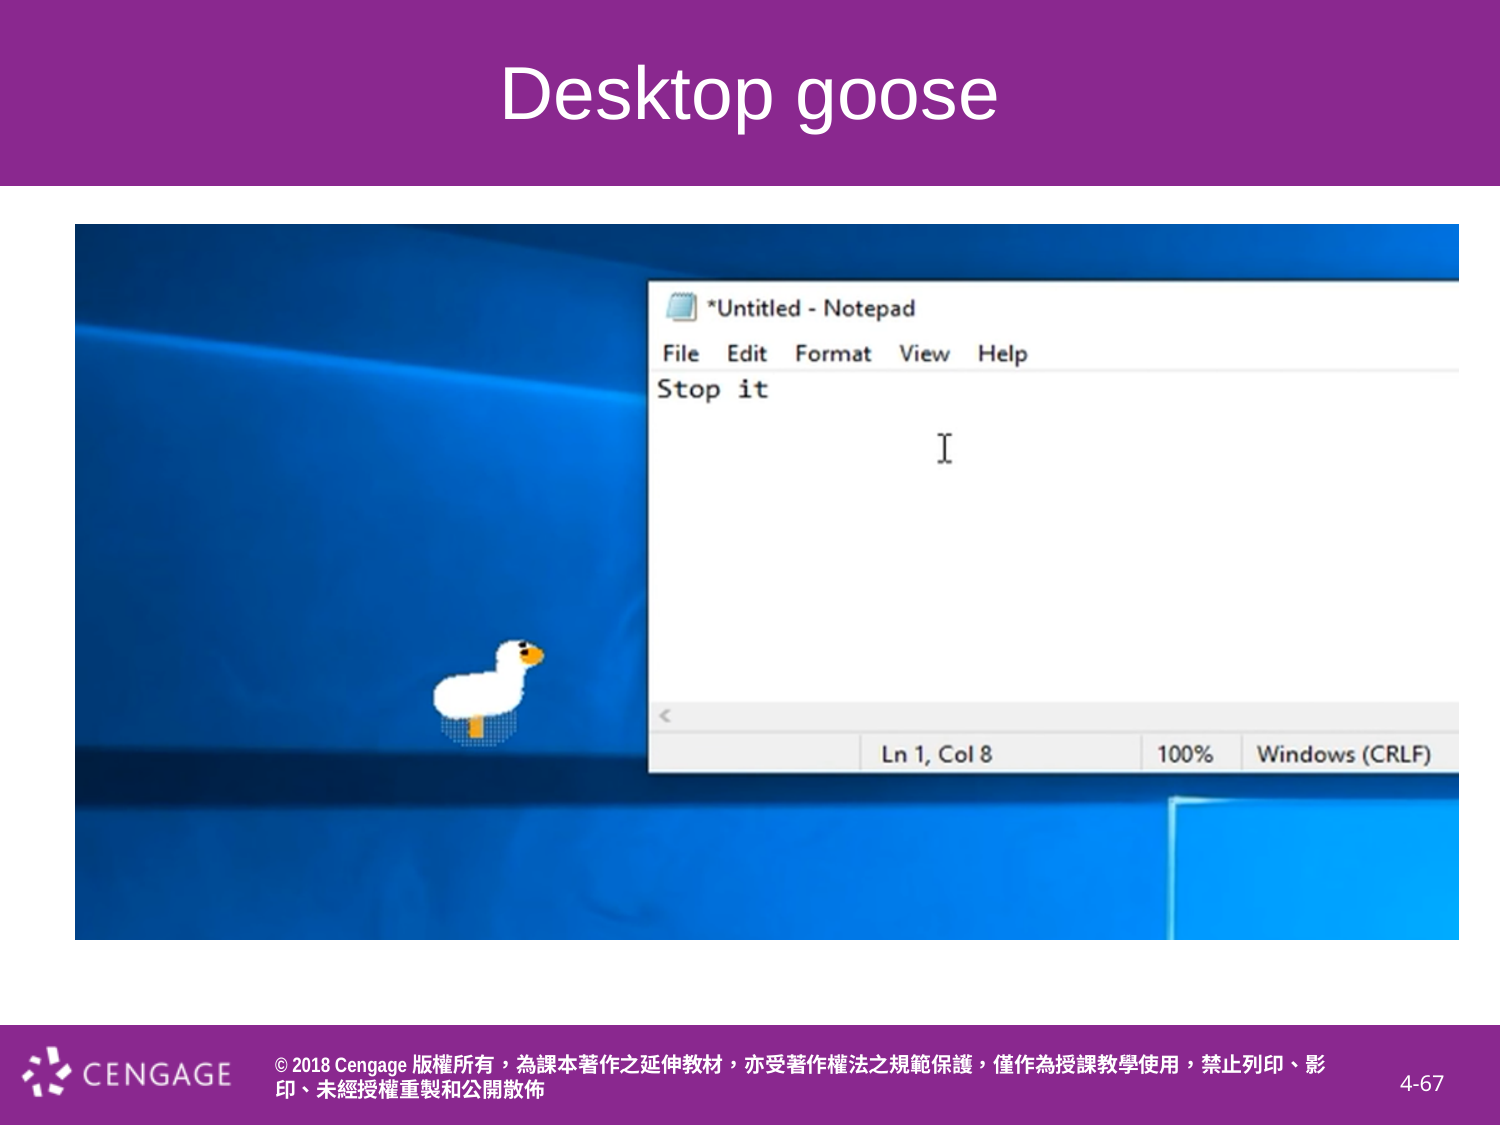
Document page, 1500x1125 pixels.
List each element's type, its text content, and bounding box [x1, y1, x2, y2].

title Desktop goose [7, 4, 1493, 175]
picture [74, 224, 1459, 940]
picture [12, 1037, 236, 1105]
